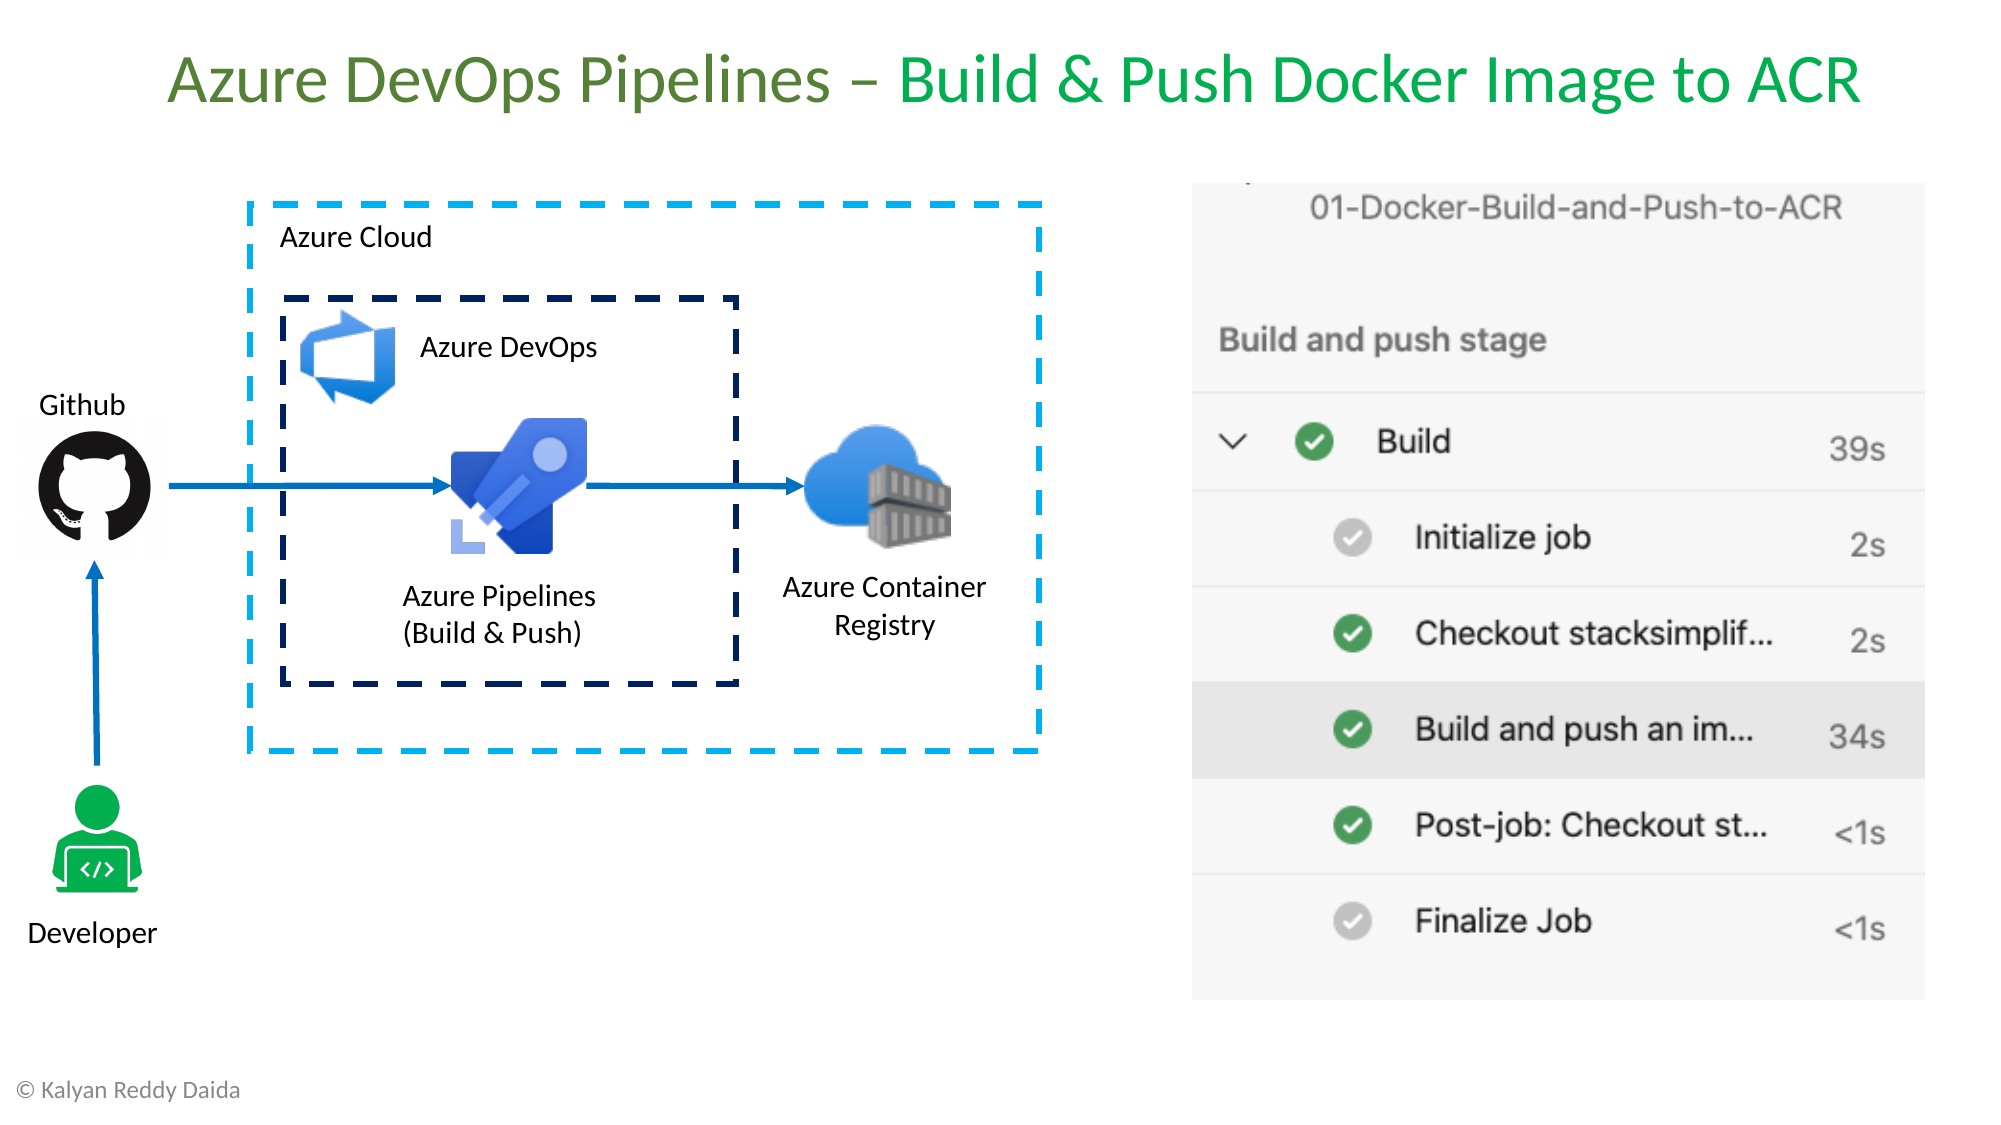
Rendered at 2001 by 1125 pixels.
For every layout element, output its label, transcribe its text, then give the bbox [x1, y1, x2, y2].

picture [19, 411, 170, 561]
text_box [283, 298, 737, 482]
text_box Azure DevOps [407, 318, 685, 371]
picture [451, 418, 587, 554]
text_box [94, 560, 98, 766]
picture [1192, 183, 1925, 1001]
text_box Azure Cloud [265, 209, 496, 262]
text_box Azure DevOps Pipelines – Build & Push Docker Image to ACR [152, 0, 1878, 162]
footer © Kalyan Reddy Daida [0, 1058, 675, 1119]
text_box Azure Container Registry [745, 558, 1025, 649]
picture [29, 765, 165, 900]
text_box Developer [12, 905, 211, 958]
picture [804, 413, 951, 560]
text_box Github [24, 377, 182, 430]
picture [295, 304, 401, 411]
text_box [283, 495, 737, 685]
text_box Azure Pipelines (Build & Push) [387, 567, 668, 696]
text_box Azure AKS Cluster [444, 489, 737, 561]
text_box [250, 204, 1040, 752]
